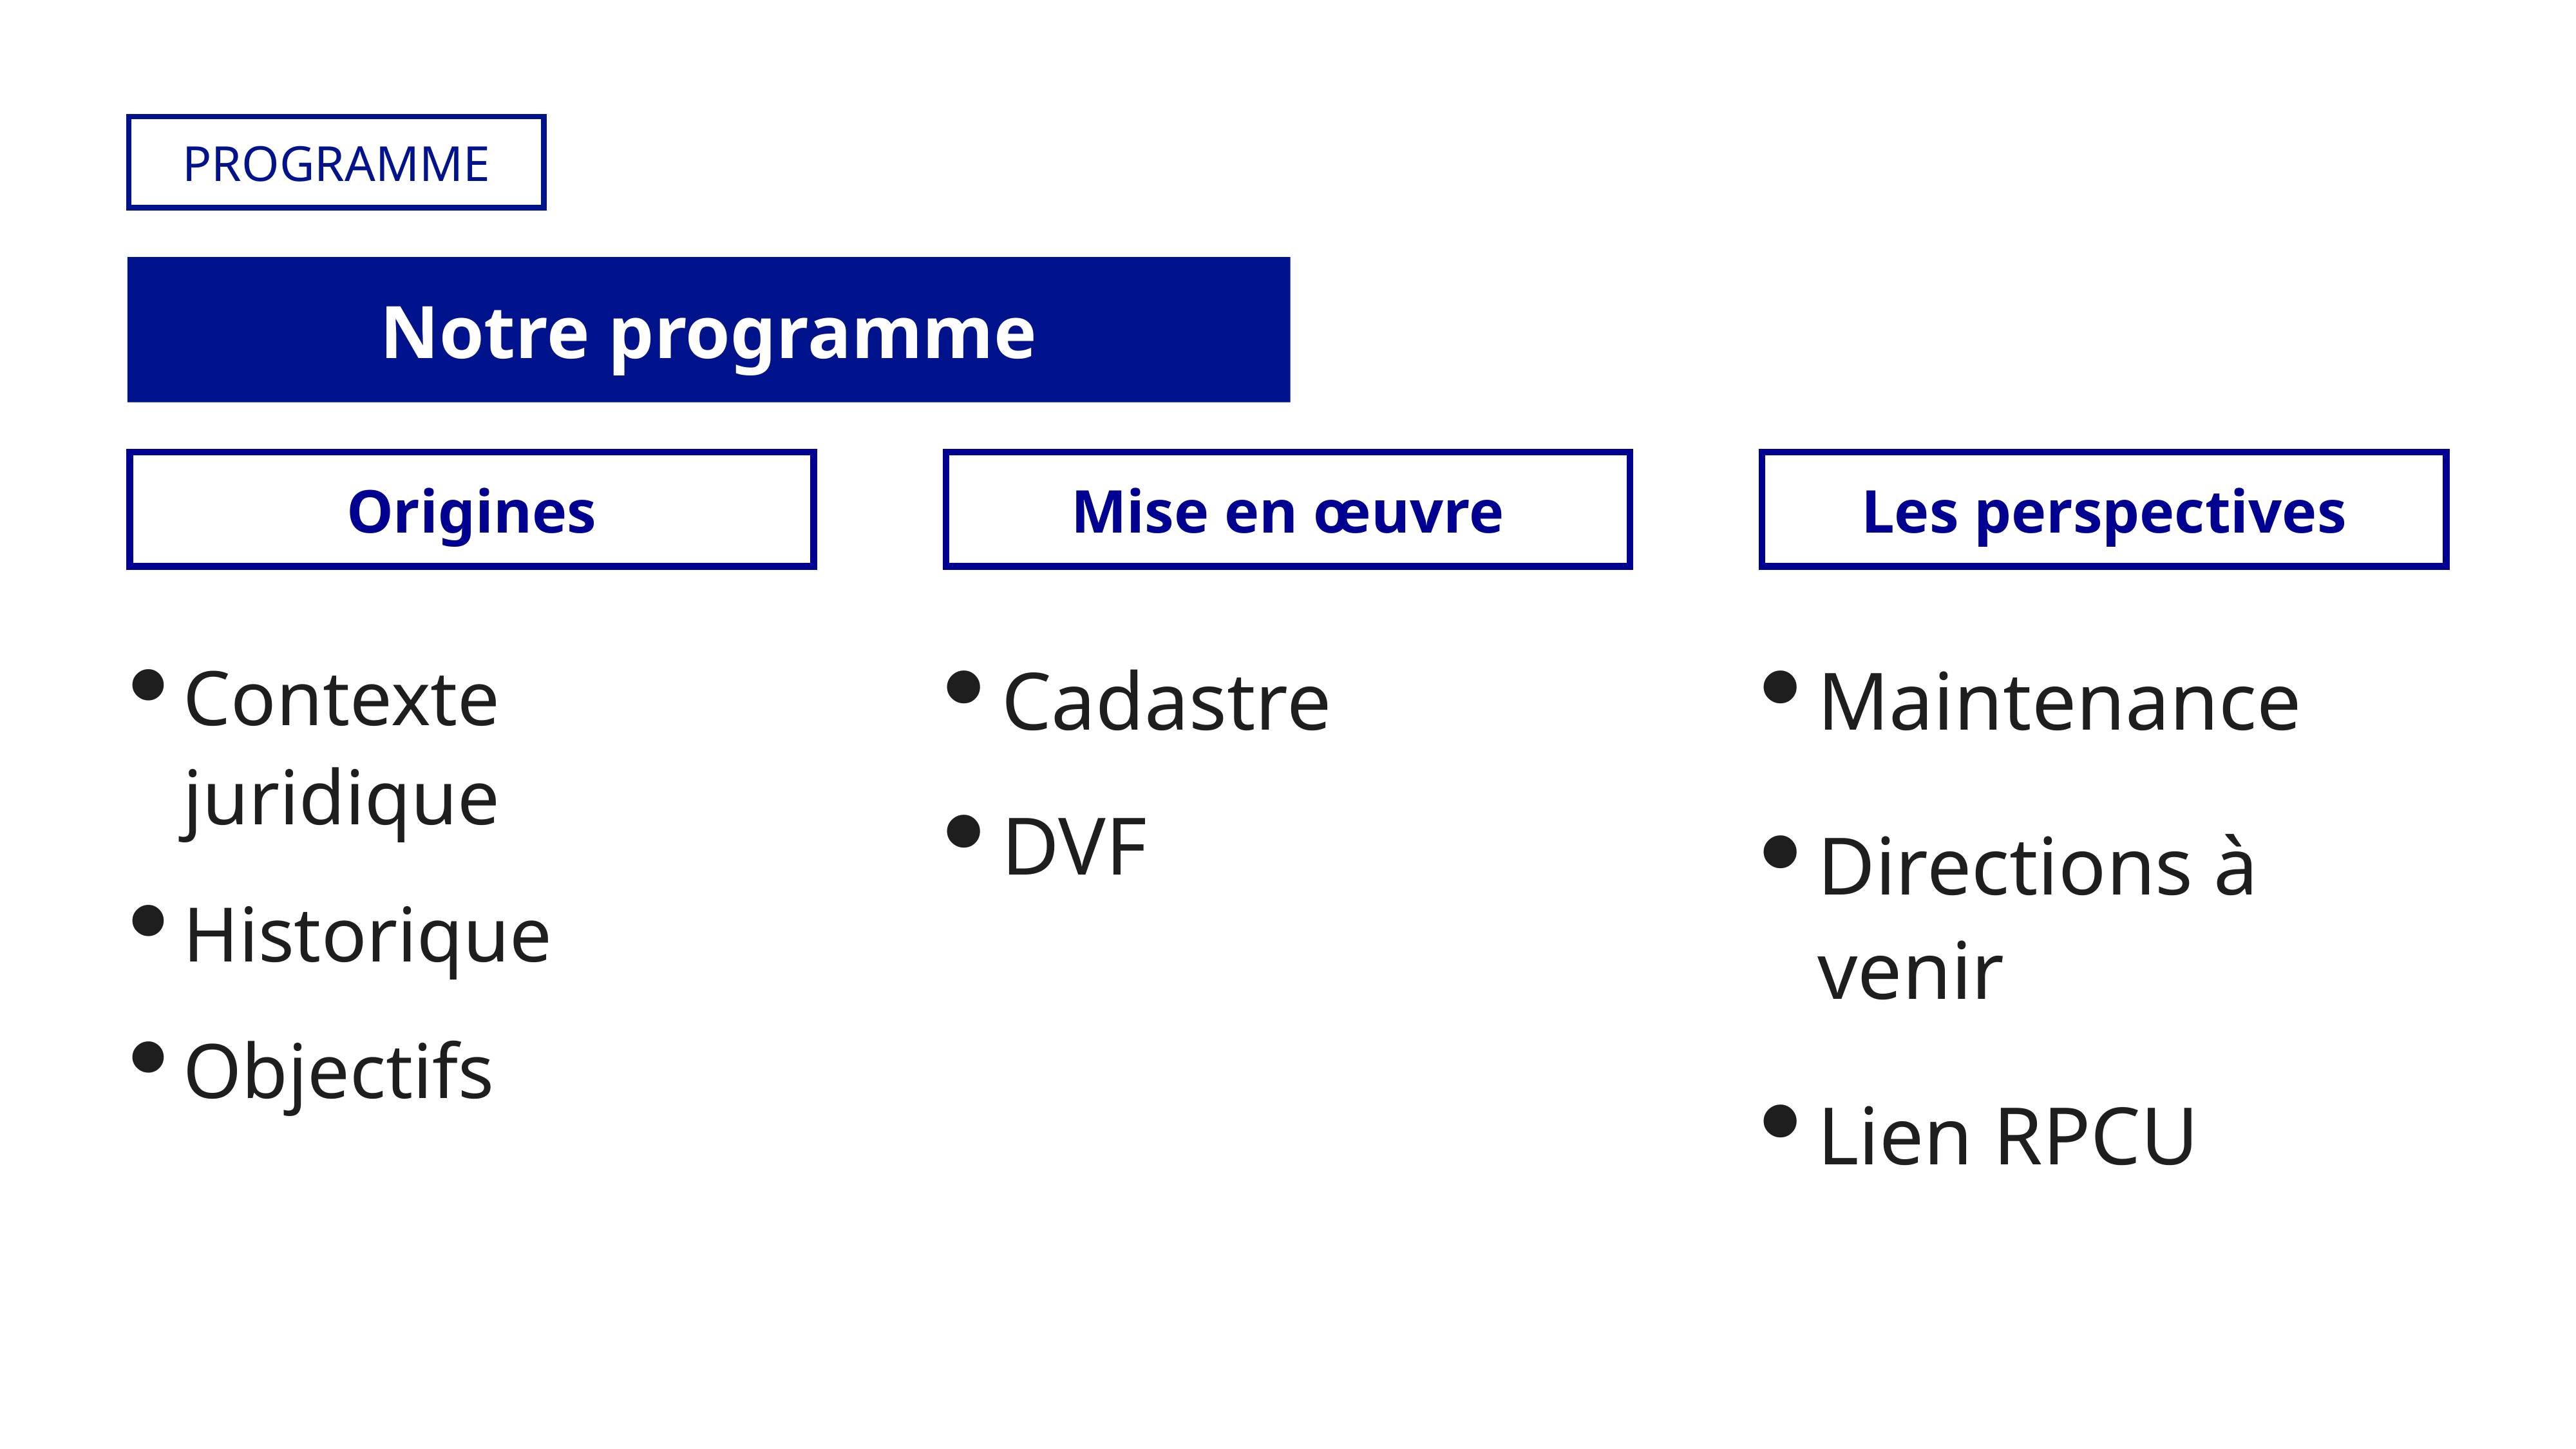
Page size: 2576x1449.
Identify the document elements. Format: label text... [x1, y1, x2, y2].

text_box Cadastre DVF [942, 636, 1634, 1307]
text_box Les perspectives [1762, 452, 2447, 567]
text_box Origines [129, 452, 814, 567]
text_box Mise en œuvre [945, 452, 1630, 567]
list Contexte juridique Historique Objectifs [127, 636, 819, 1307]
text_box PROGRAMME [129, 117, 544, 208]
text_box Maintenance Directions à venir Lien RPCU [1758, 636, 2450, 1307]
list Notre programme [127, 257, 1291, 402]
